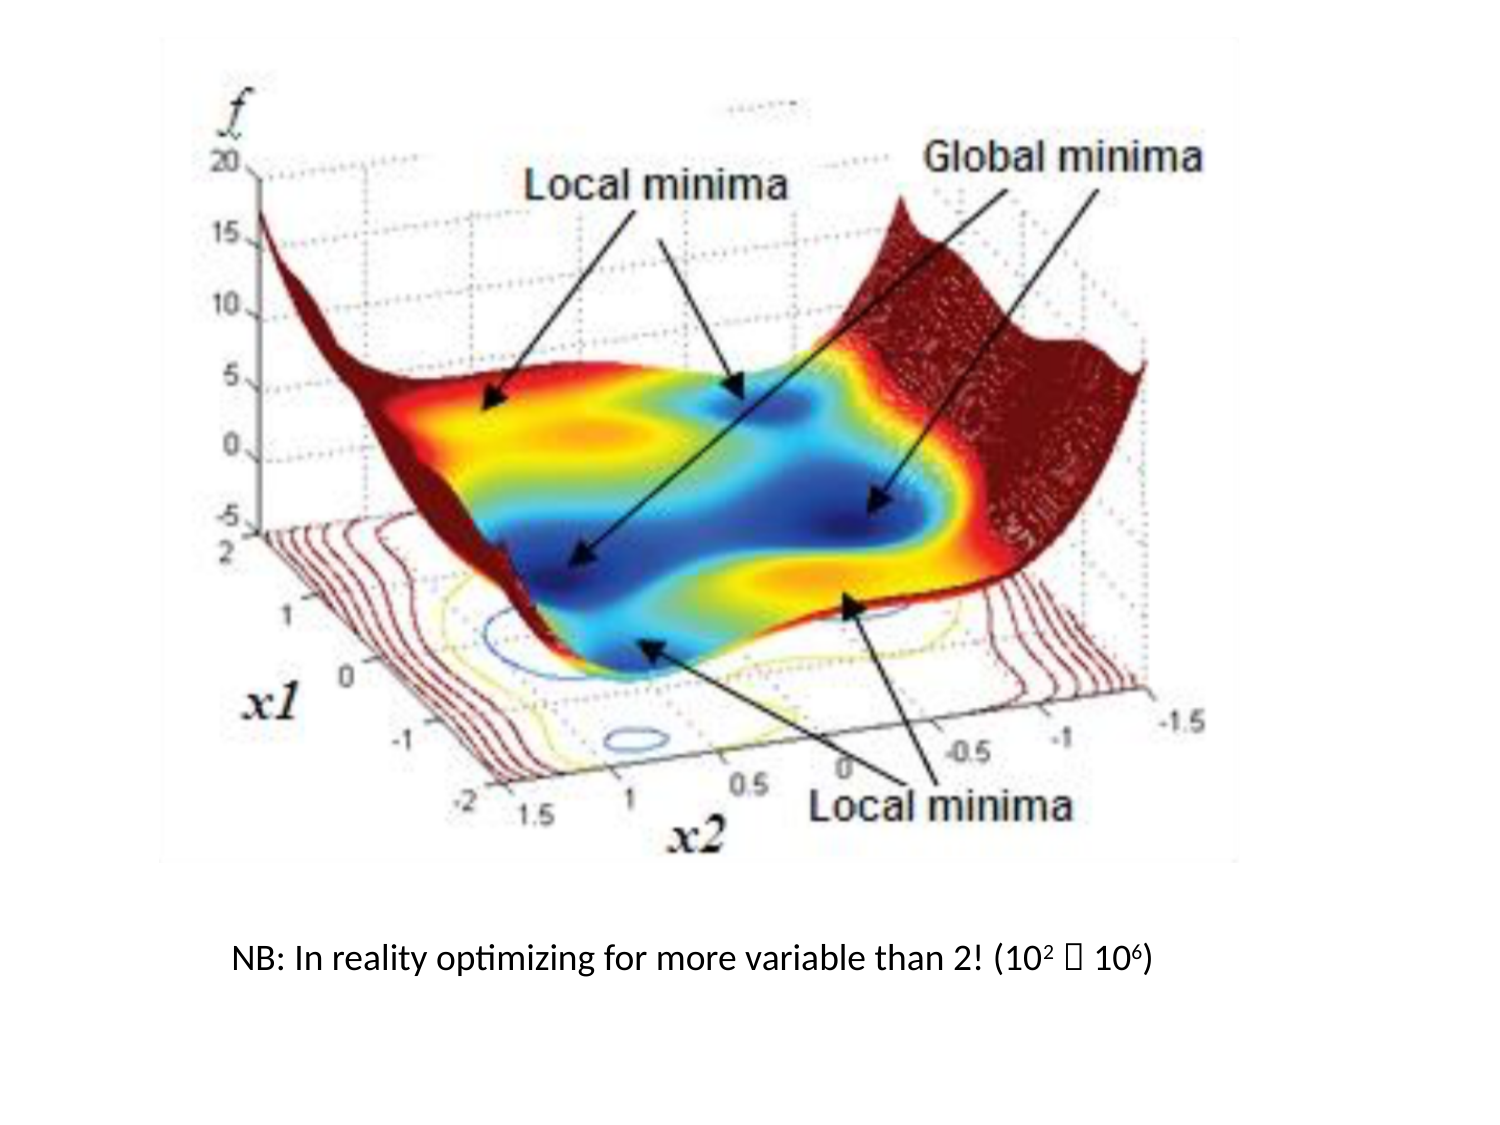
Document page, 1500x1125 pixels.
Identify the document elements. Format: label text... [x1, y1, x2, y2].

picture [158, 37, 1240, 863]
text_box NB: In reality optimizing for more variable than 2! (102  106) [216, 925, 1169, 986]
